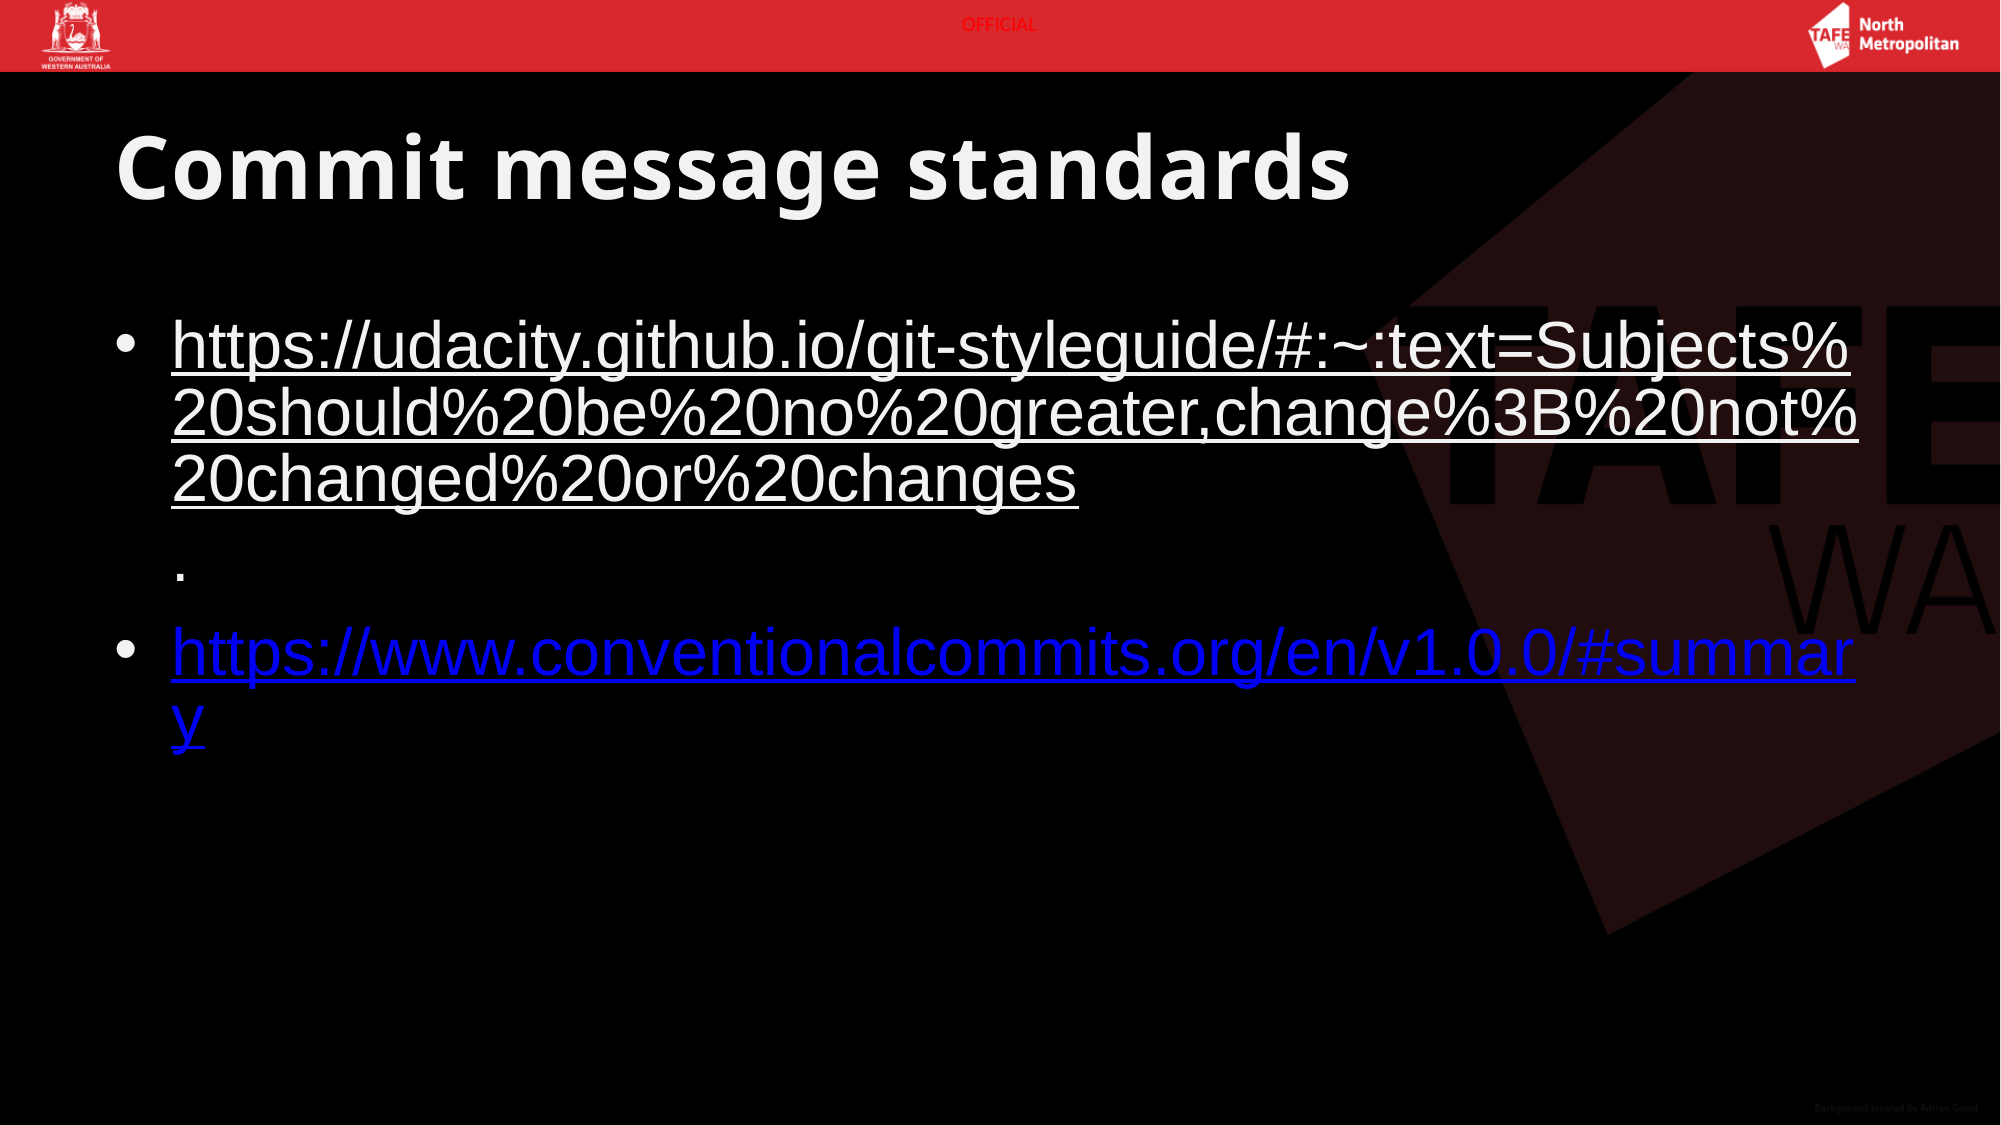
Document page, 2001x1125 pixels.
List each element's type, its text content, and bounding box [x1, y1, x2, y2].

title Commit message standards [99, 82, 1900, 247]
picture [0, 0, 2001, 1125]
list https://udacity.github.io/git-styleguide/#:~:text=Subjects%20should%20be%20no%20greater,change%3B%20not%20changed%20or%20changes. https://www.conventionalcommits.org/en/v1.0.0/#summary [99, 294, 1900, 1043]
